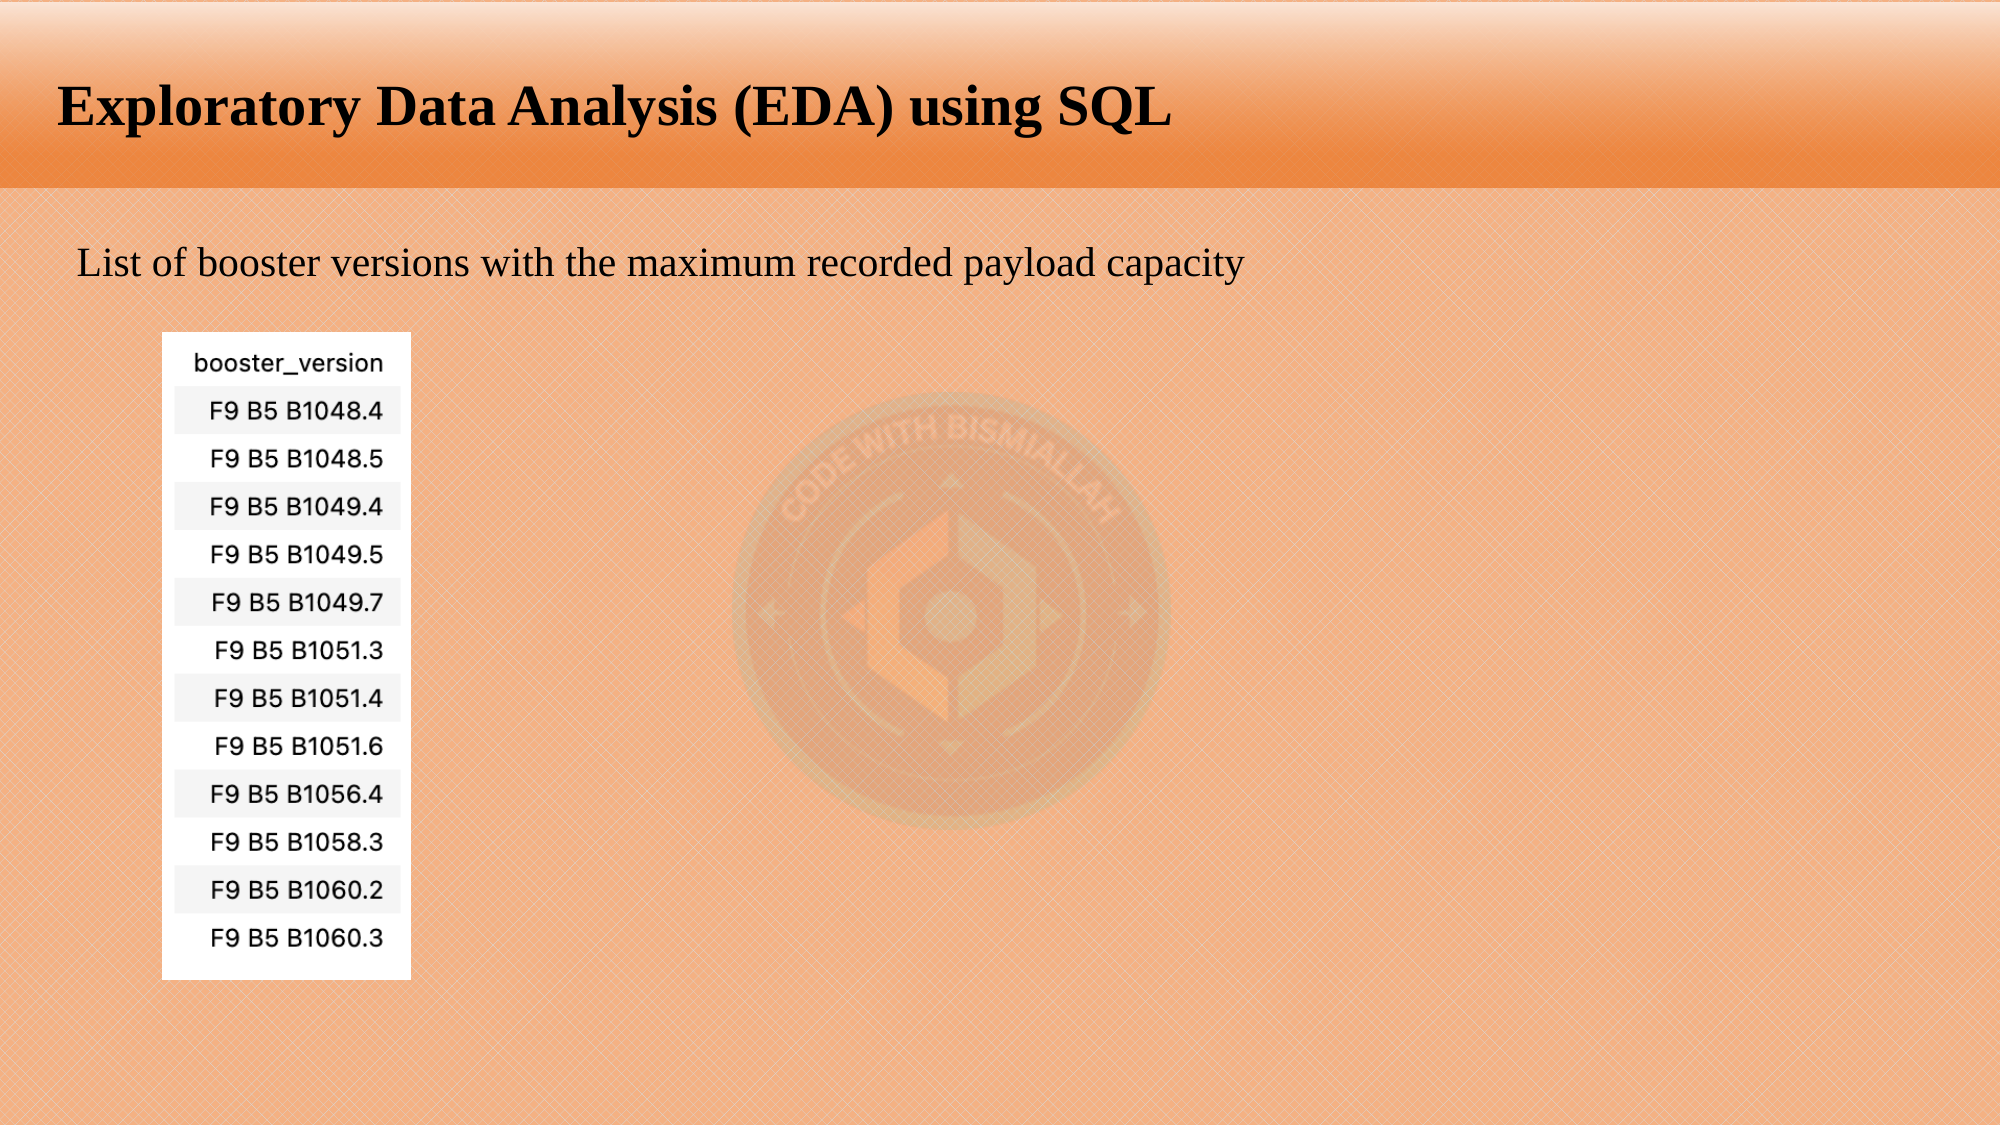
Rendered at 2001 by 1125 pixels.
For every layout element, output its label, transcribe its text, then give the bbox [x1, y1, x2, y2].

text_box [0, 2, 2000, 189]
picture [732, 392, 1171, 830]
text_box Exploratory Data Analysis (EDA) using SQL [42, 24, 1861, 188]
text_box List of booster versions with the maximum recorded payload capacity [61, 227, 1722, 292]
picture [162, 332, 411, 980]
